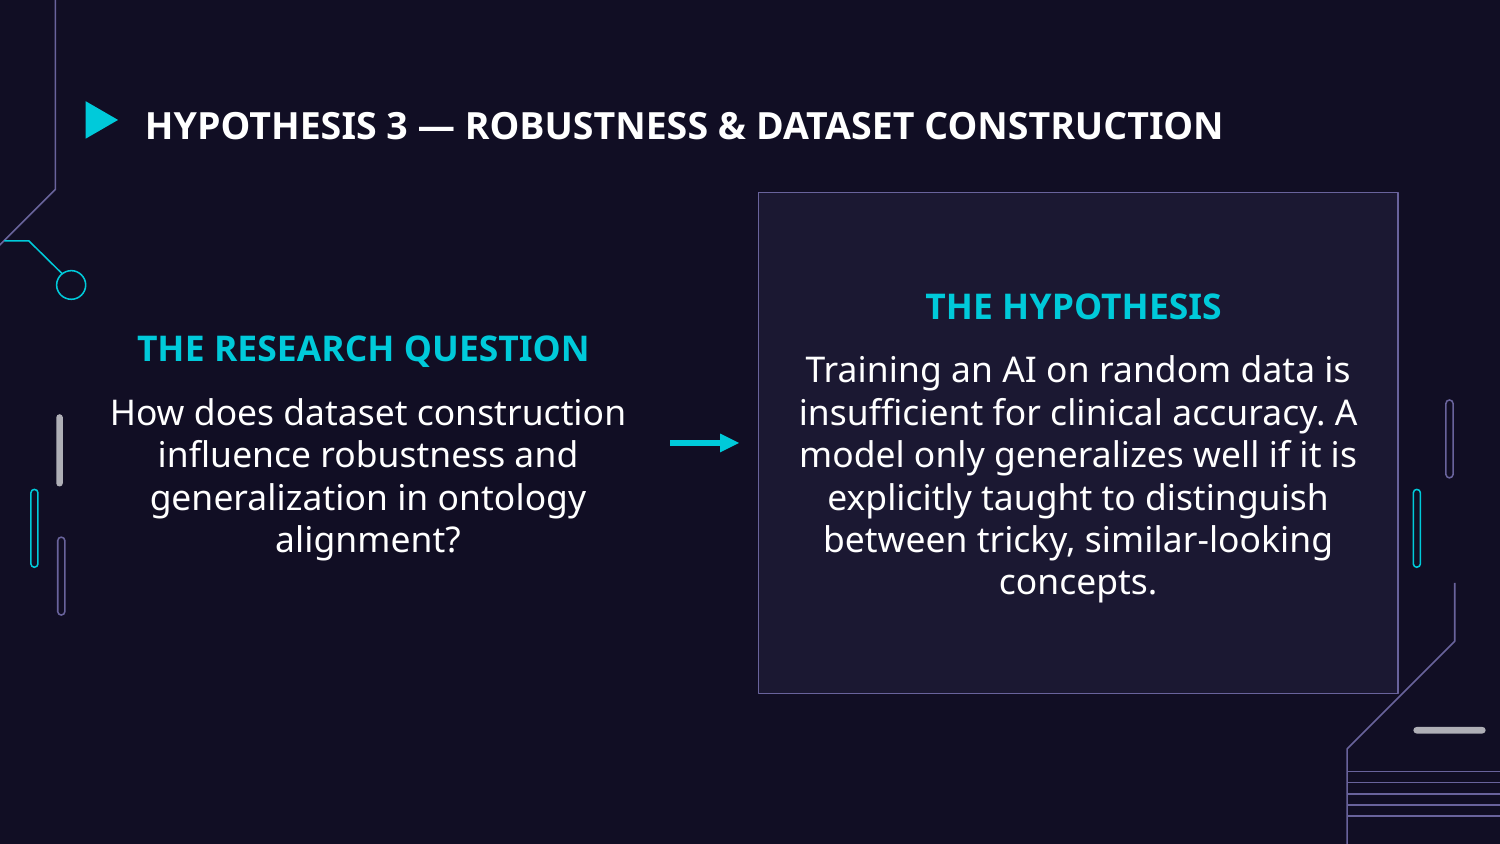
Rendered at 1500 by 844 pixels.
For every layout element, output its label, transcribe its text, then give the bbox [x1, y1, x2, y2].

text_box THE HYPOTHESIS Training an AI on random data is insufficient for clinical accuracy. A model only generalizes well if it is explicitly taught to distinguish between tricky, similar-looking concepts. [758, 192, 1398, 694]
title HYPOTHESIS 3 — ROBUSTNESS & DATASET CONSTRUCTION [130, 79, 1284, 178]
text_box THE RESEARCH QUESTION How does dataset construction influence robustness and generalization in ontology alignment? [94, 262, 642, 624]
